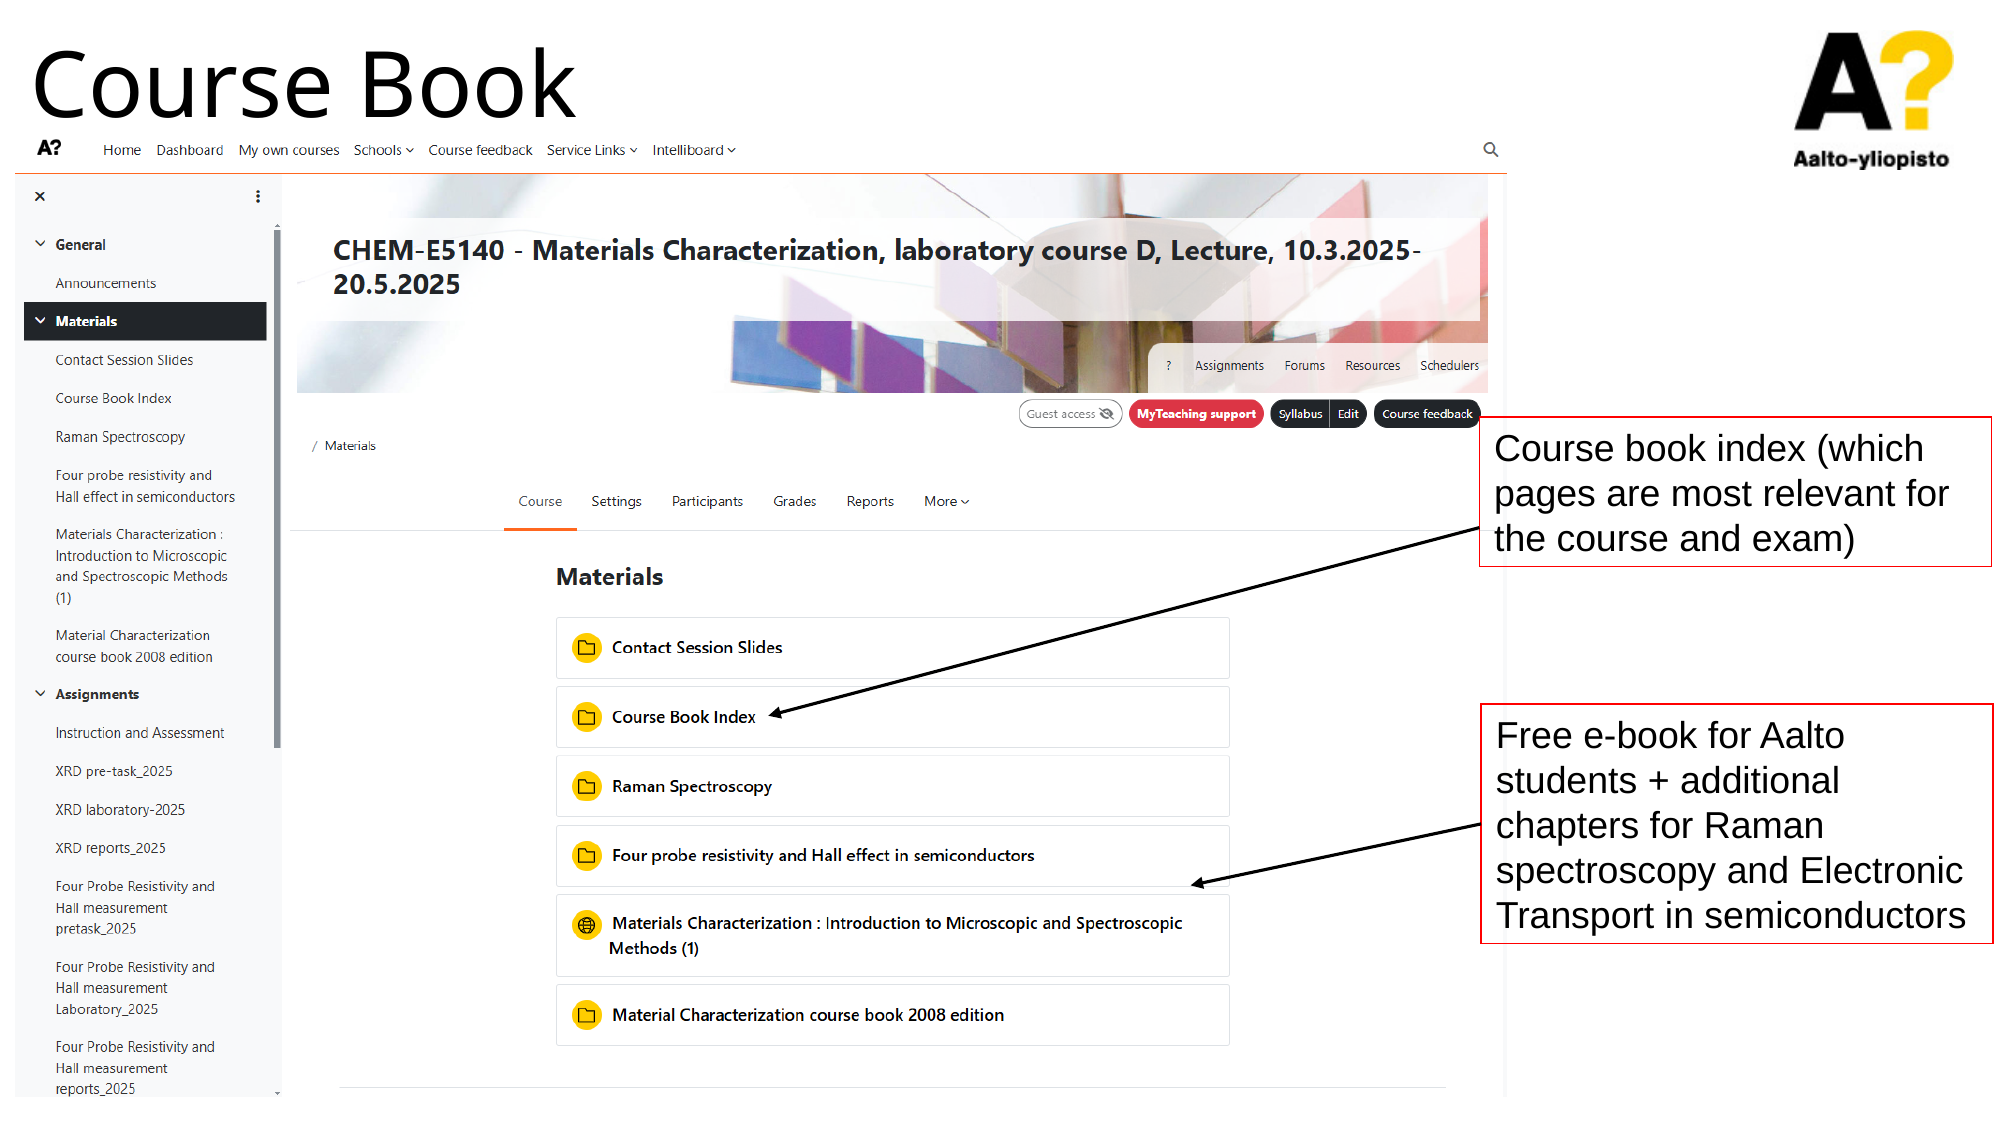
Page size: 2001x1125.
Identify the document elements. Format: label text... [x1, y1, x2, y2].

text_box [1190, 825, 1482, 886]
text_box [768, 527, 1480, 716]
text_box Course book index (which pages are most relevant for the course and exam) [1507, 416, 1992, 567]
text_box Free e-book for Aalto students + additional chapters for Raman spectroscopy and Electronic Transport in semiconductors [1507, 703, 1994, 944]
picture [15, 133, 1507, 1097]
picture [1794, 30, 1954, 170]
title Course Book [15, 0, 1426, 133]
